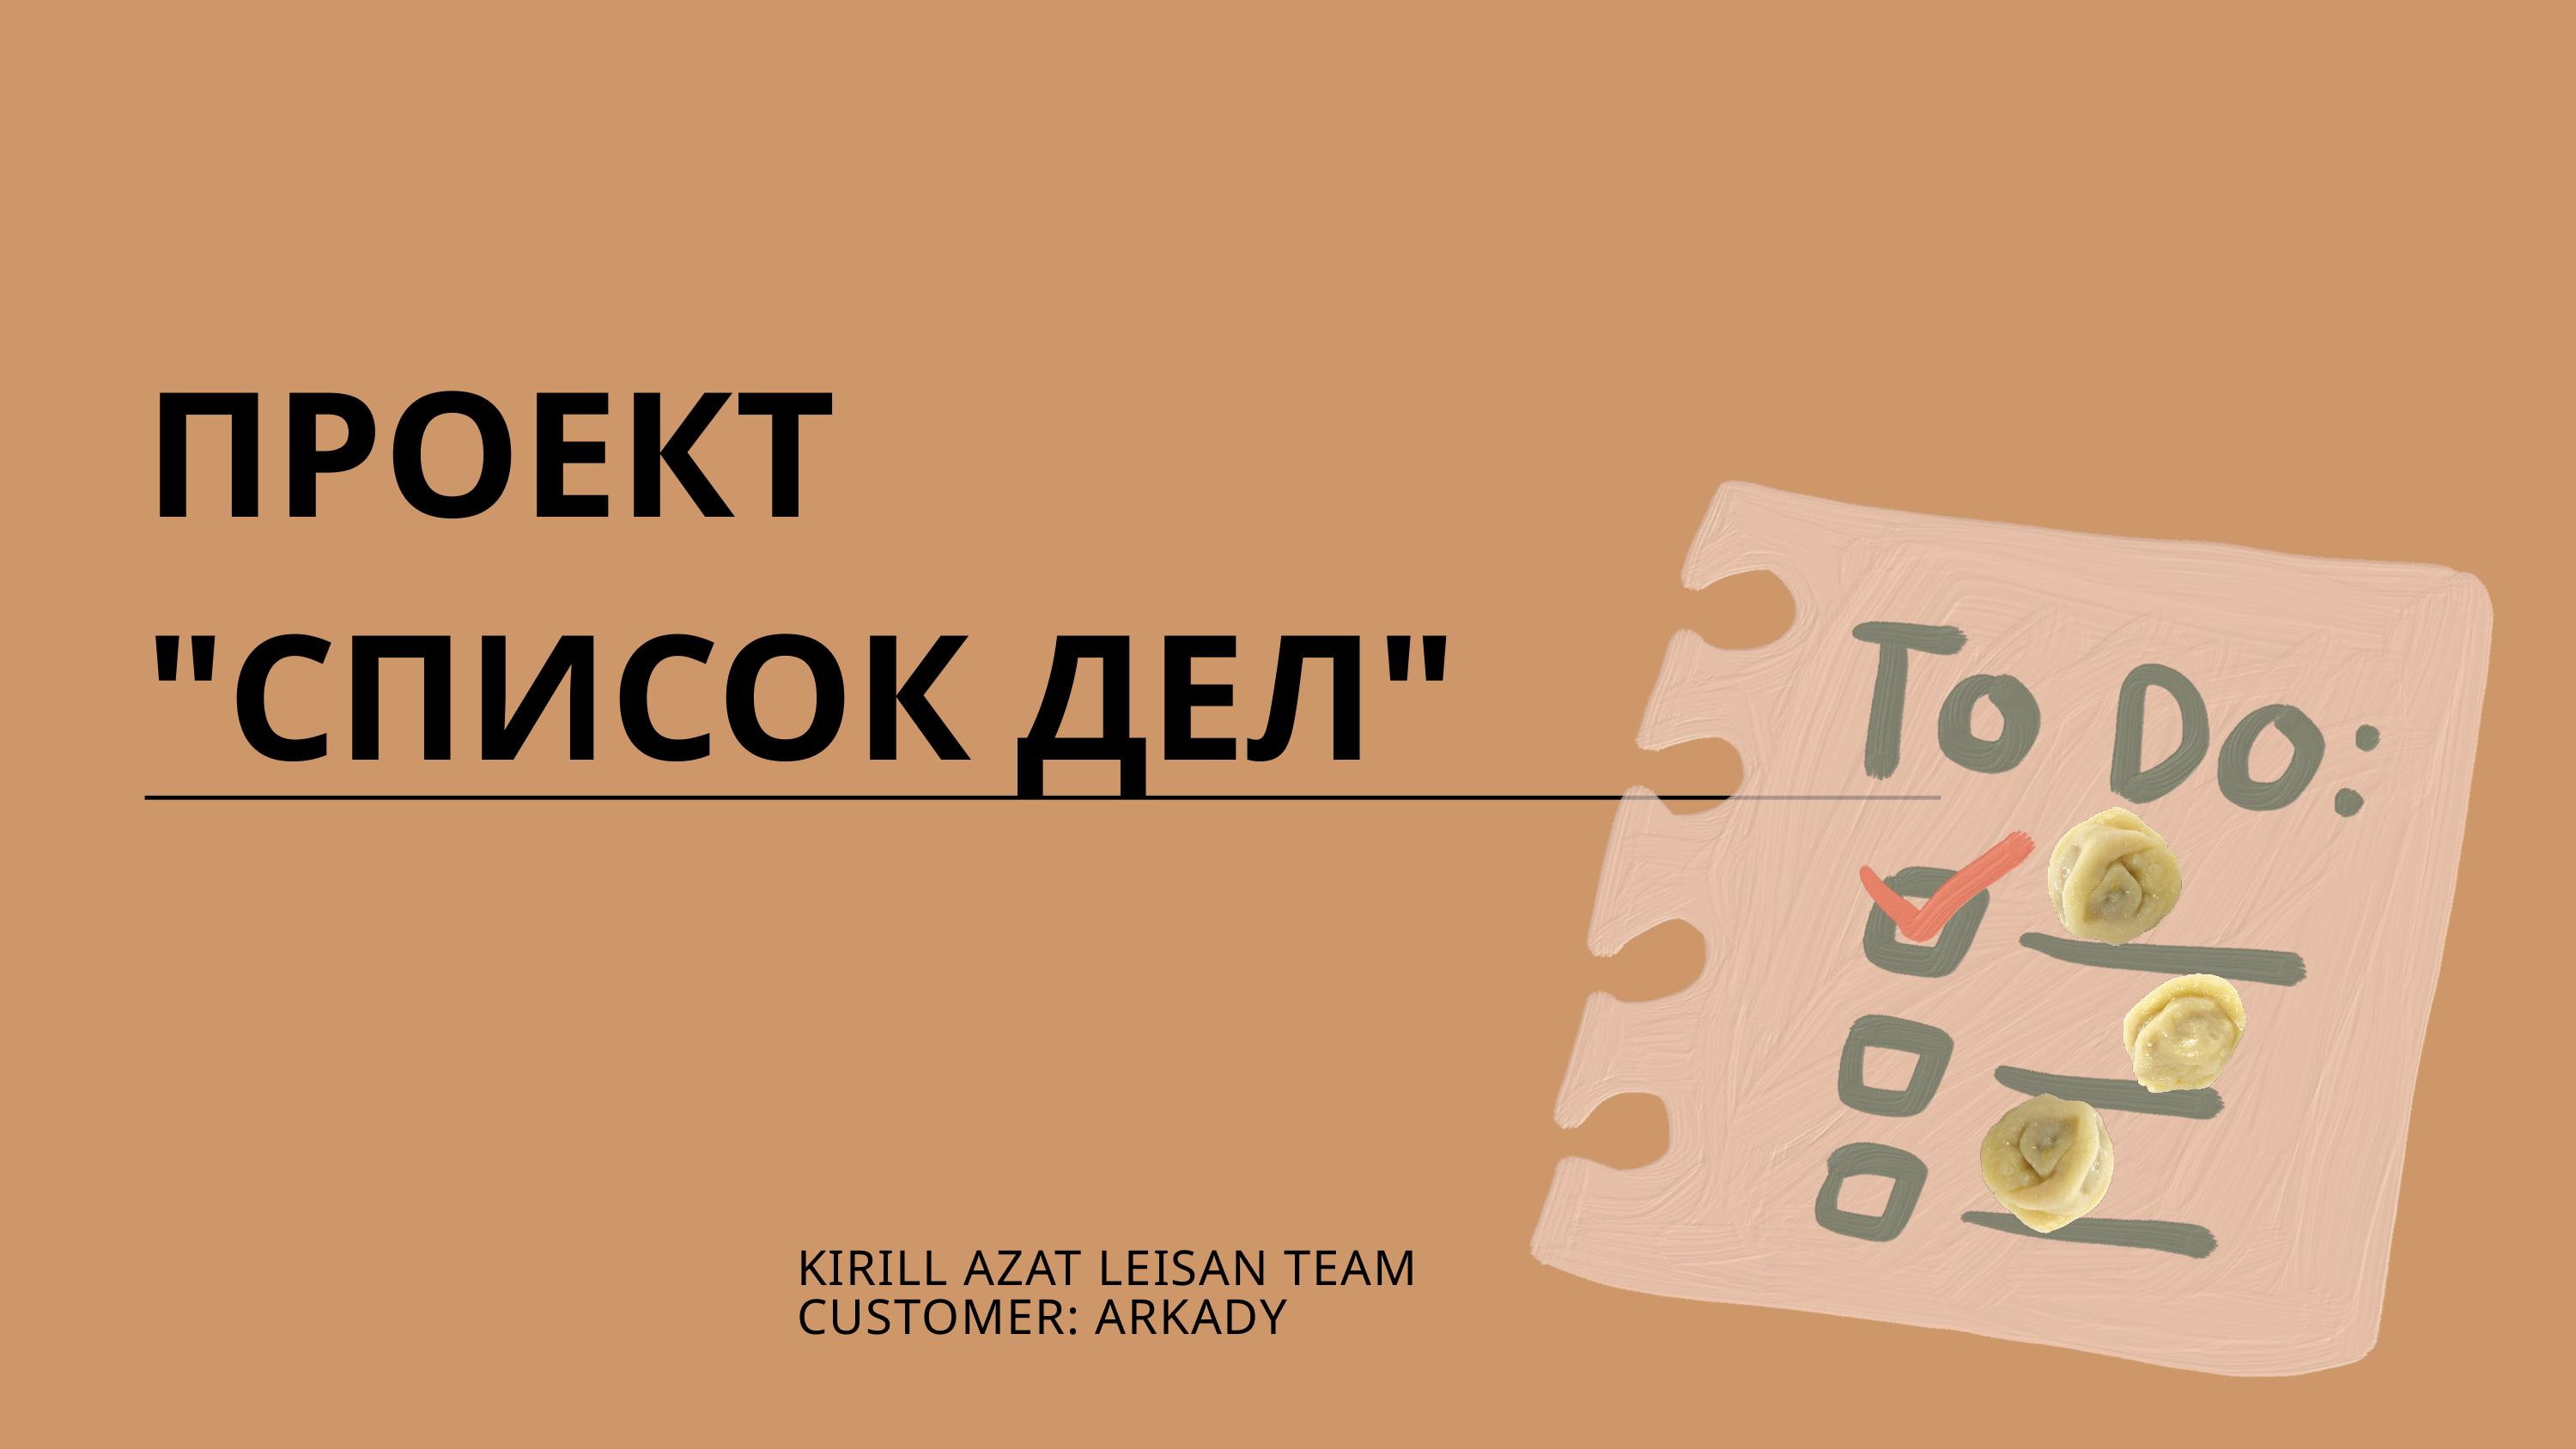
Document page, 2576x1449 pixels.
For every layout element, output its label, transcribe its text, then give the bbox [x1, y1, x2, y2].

text_box ПРОЕКТ "СПИСОК ДЕЛ" [144, 308, 1683, 795]
picture [1528, 480, 2495, 1378]
text_box KIRILL AZAT LEISAN TEAM CUSTOMER: ARKADY [797, 1246, 1489, 1344]
